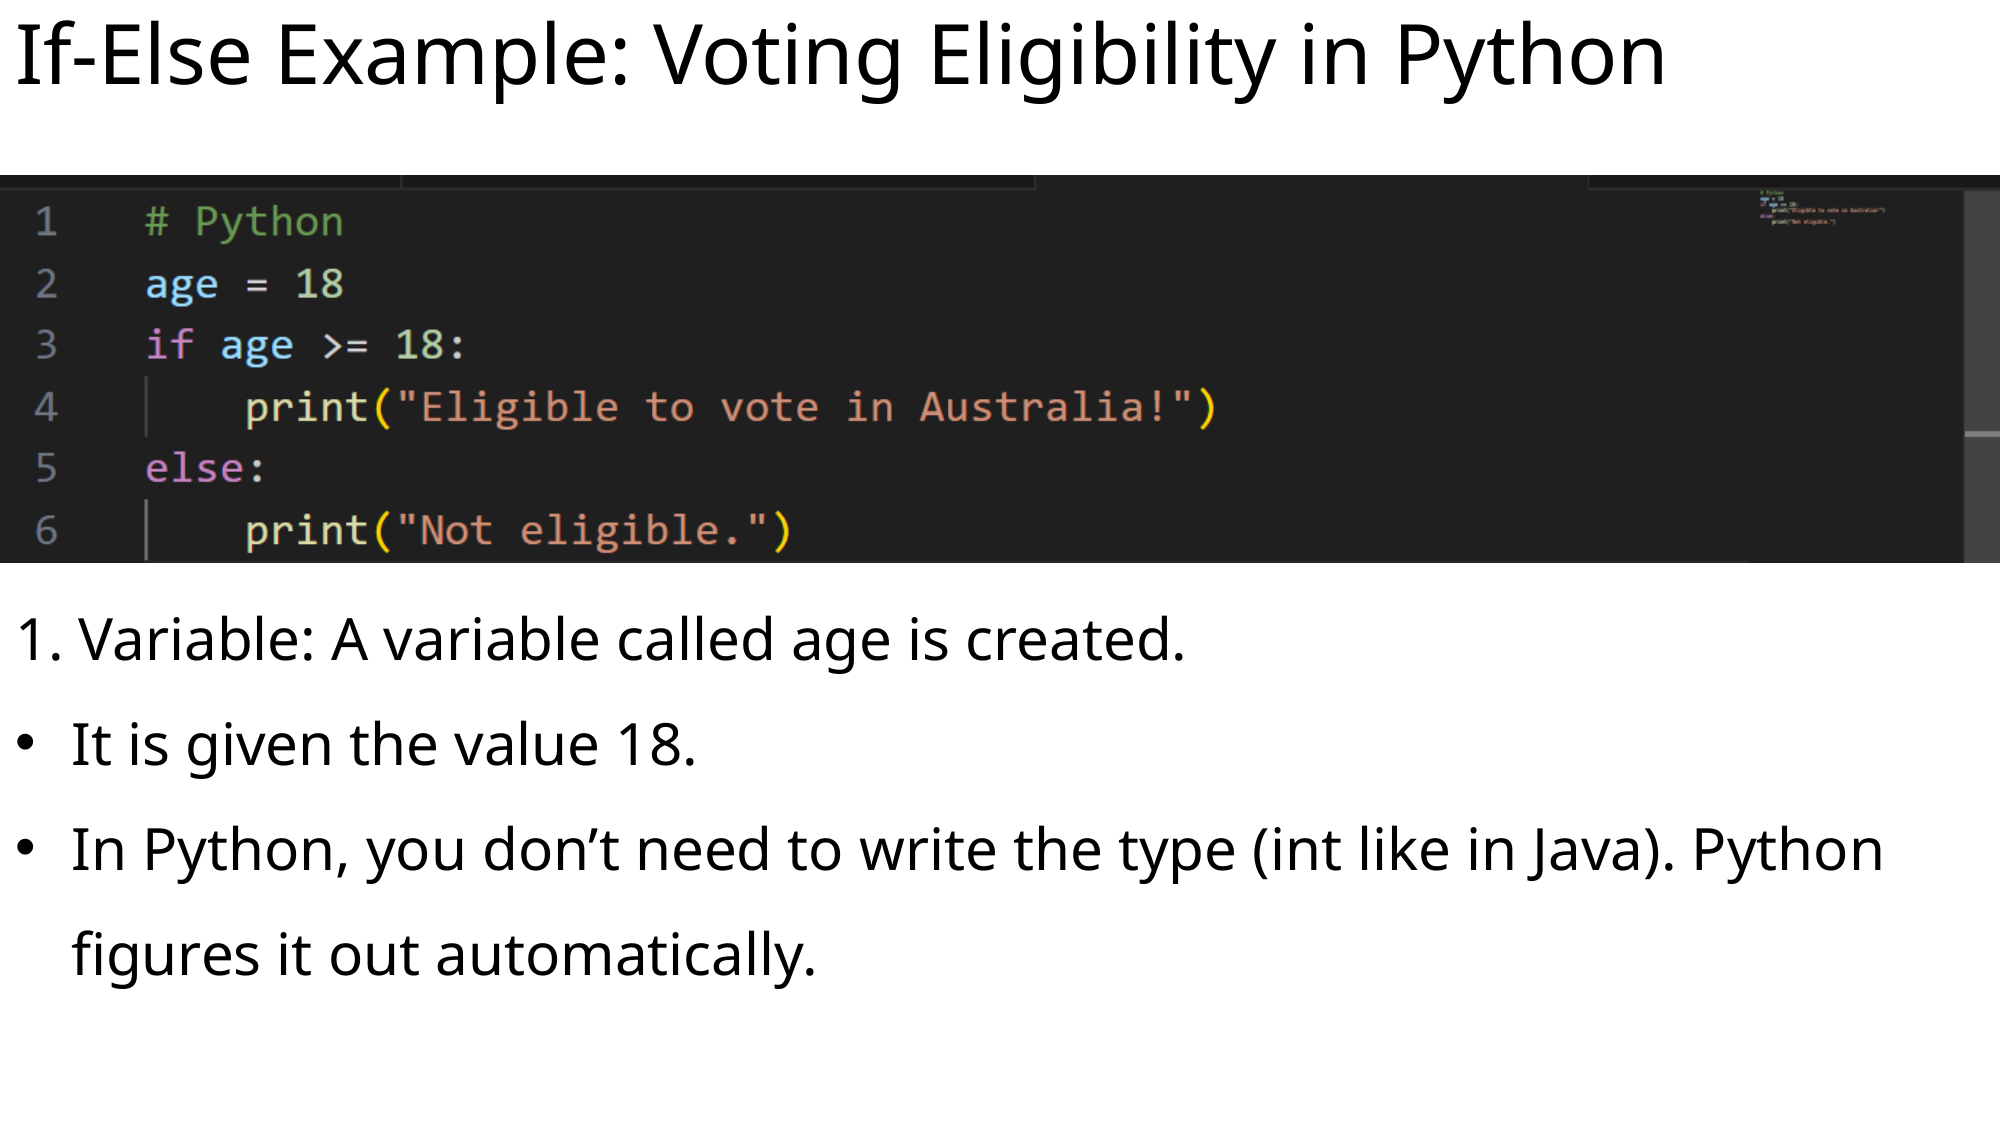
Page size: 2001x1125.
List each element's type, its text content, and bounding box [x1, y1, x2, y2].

text_box 1. Variable: A variable called age is created. It is given the value 18. In Python, you don’t need to write the type (int like in Java). Python figures it out automatically. [0, 563, 2000, 994]
title If-Else Example: Voting Eligibility in Python [0, 0, 2000, 111]
picture [0, 174, 2000, 563]
